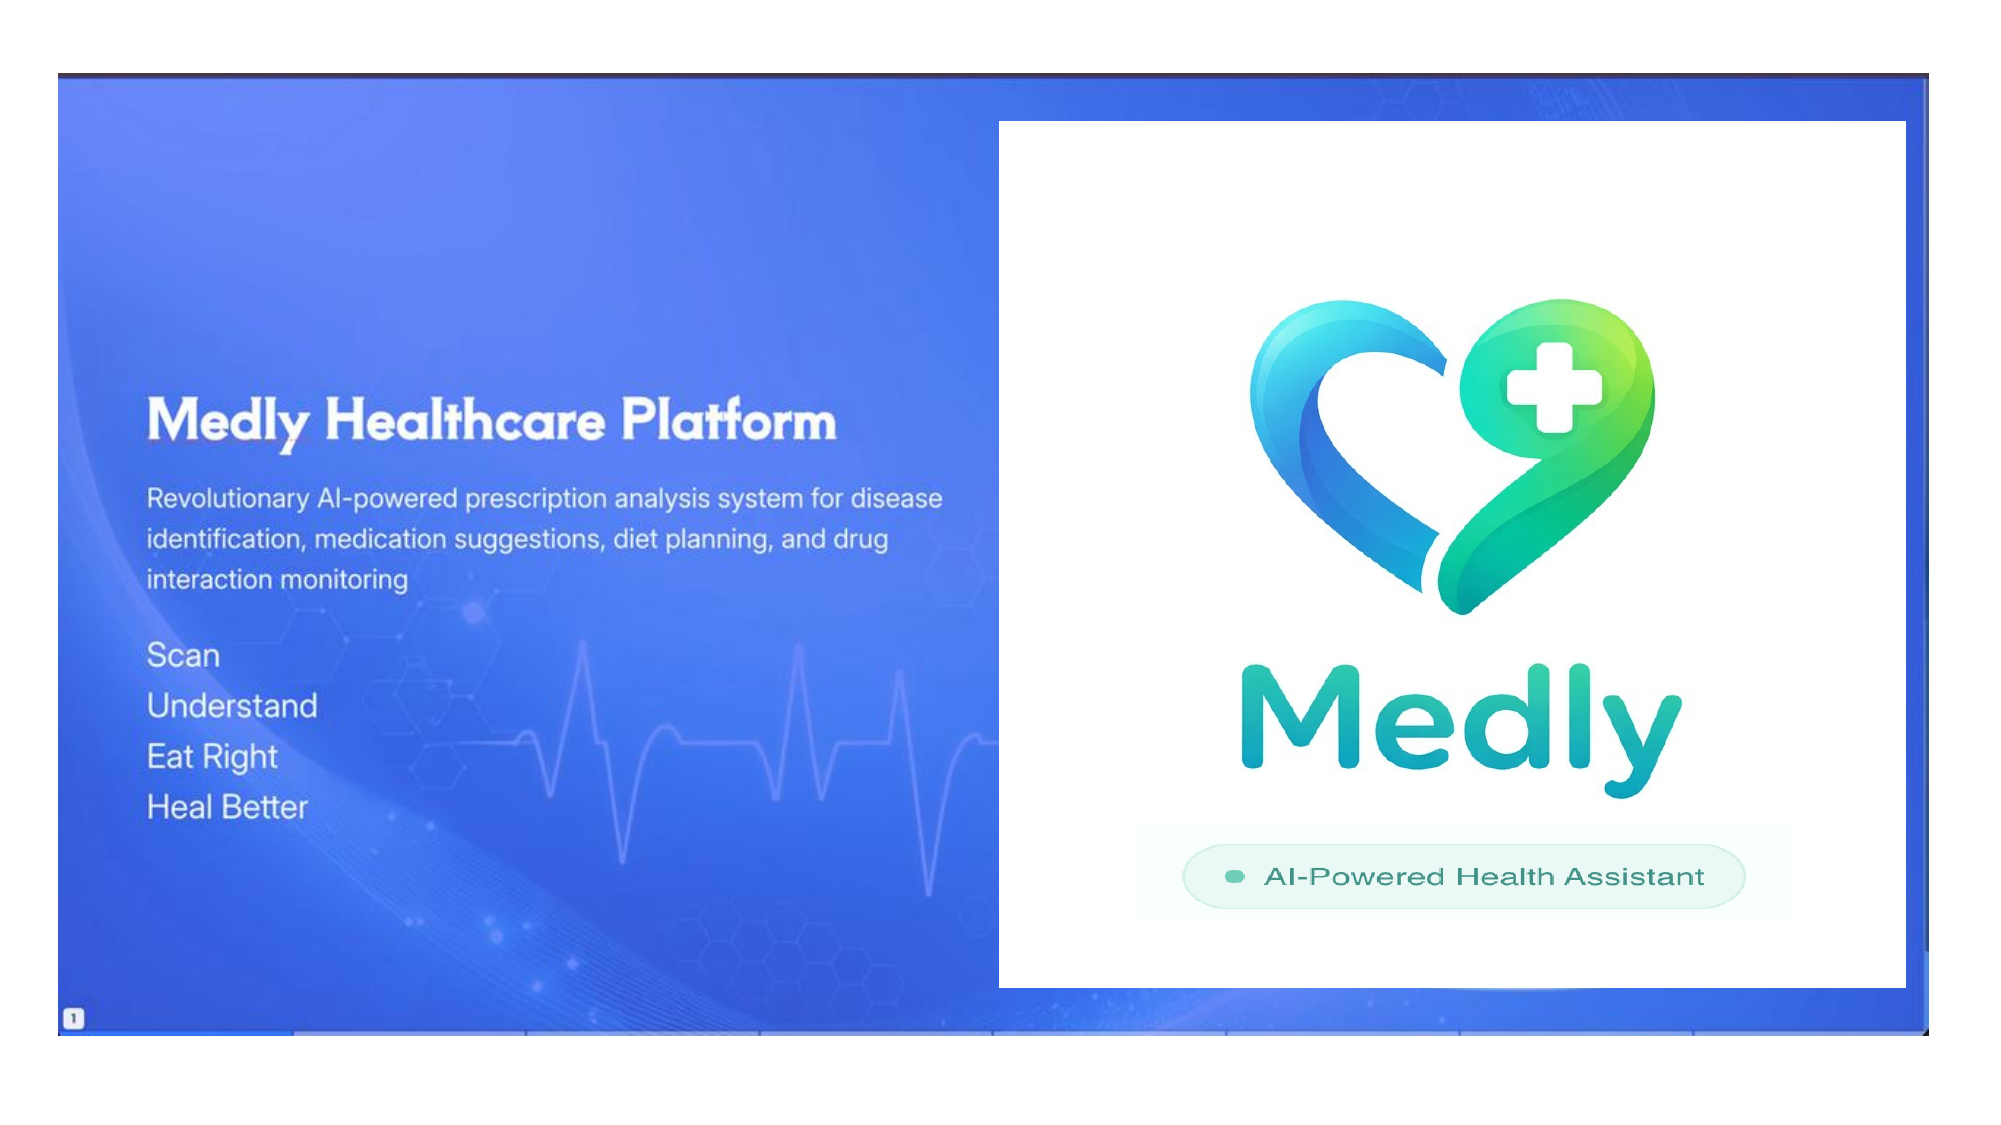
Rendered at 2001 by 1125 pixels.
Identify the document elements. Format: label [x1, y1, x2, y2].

picture [58, 73, 1929, 1036]
